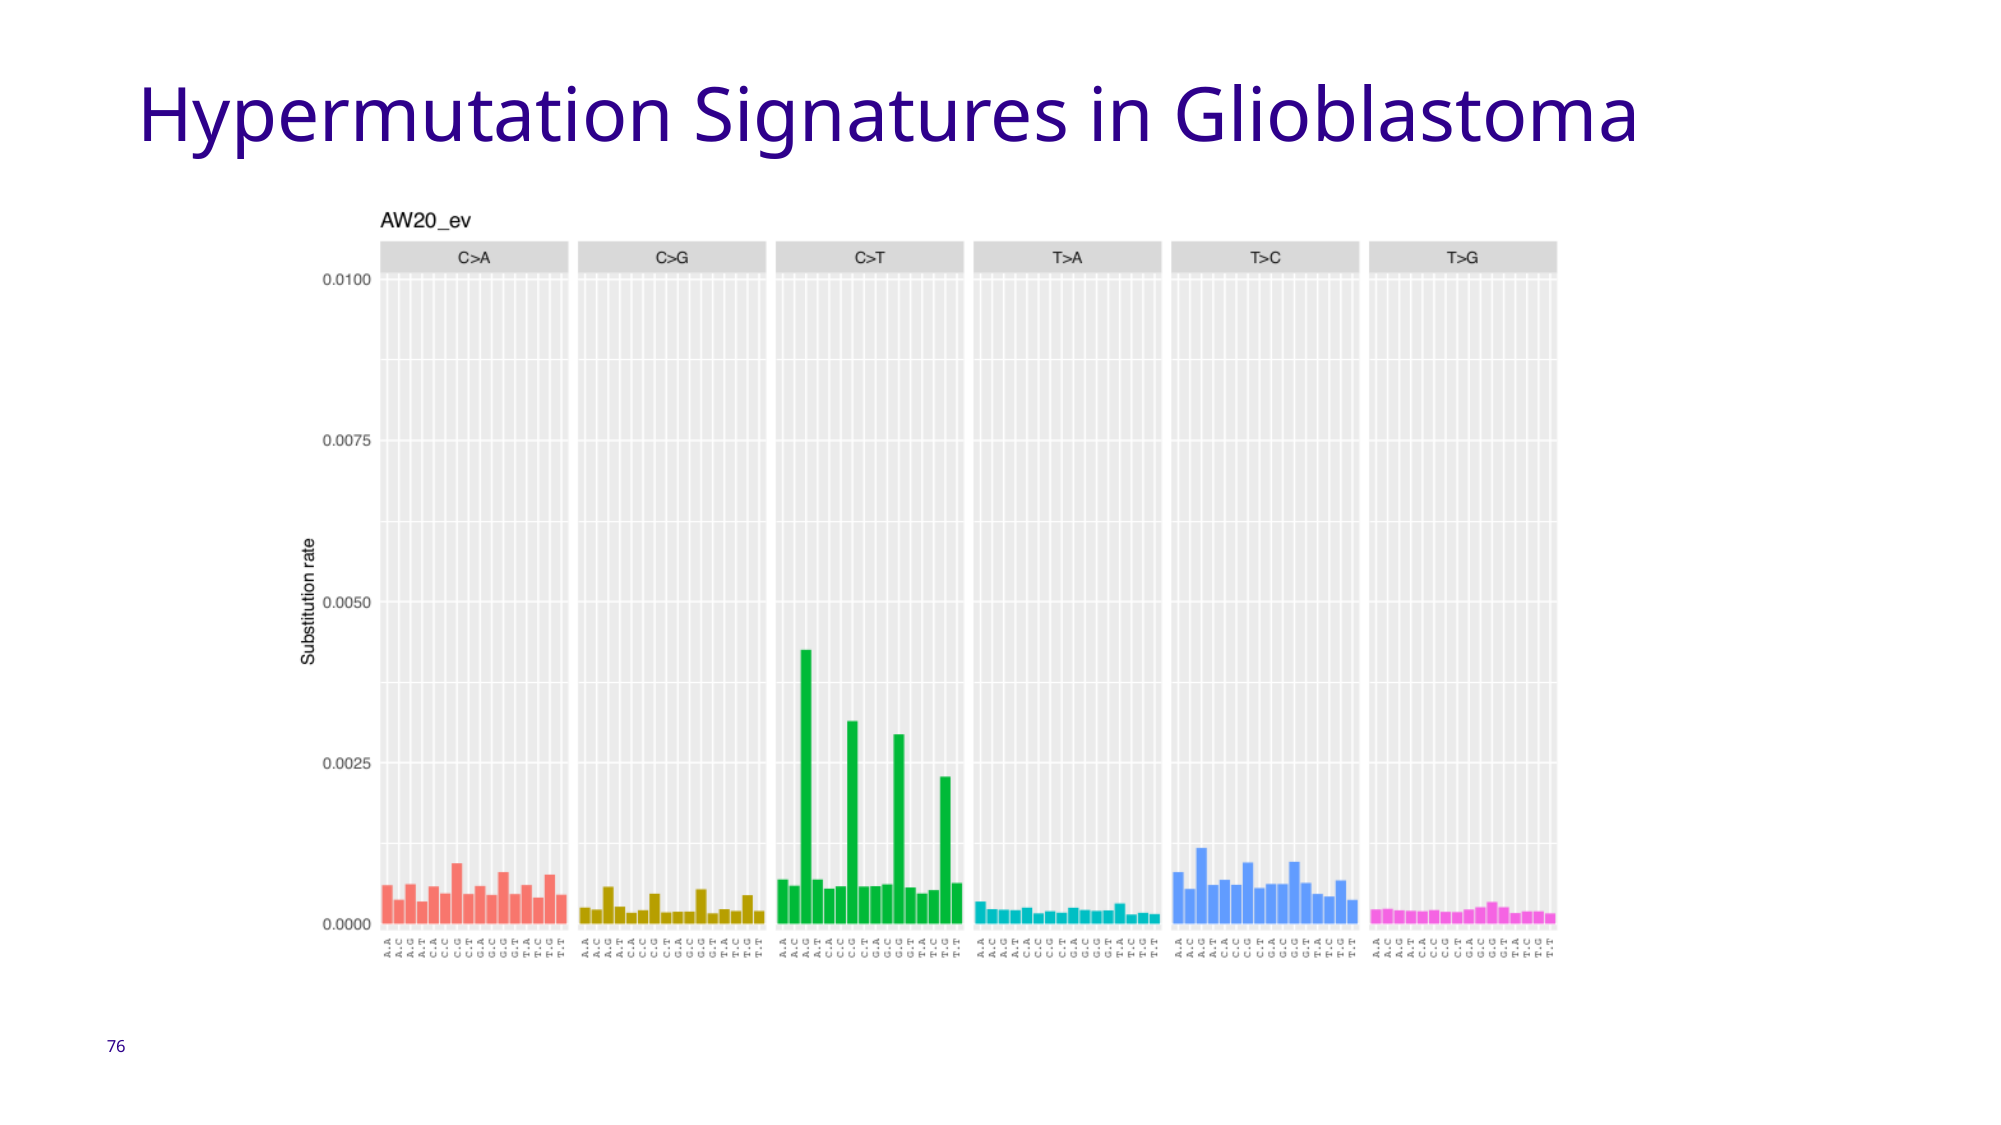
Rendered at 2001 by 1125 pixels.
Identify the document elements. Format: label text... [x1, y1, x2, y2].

title Hypermutation Signatures in Glioblastoma [137, 66, 1863, 158]
slide_number 76 [0, 1038, 126, 1059]
picture [291, 202, 1567, 968]
